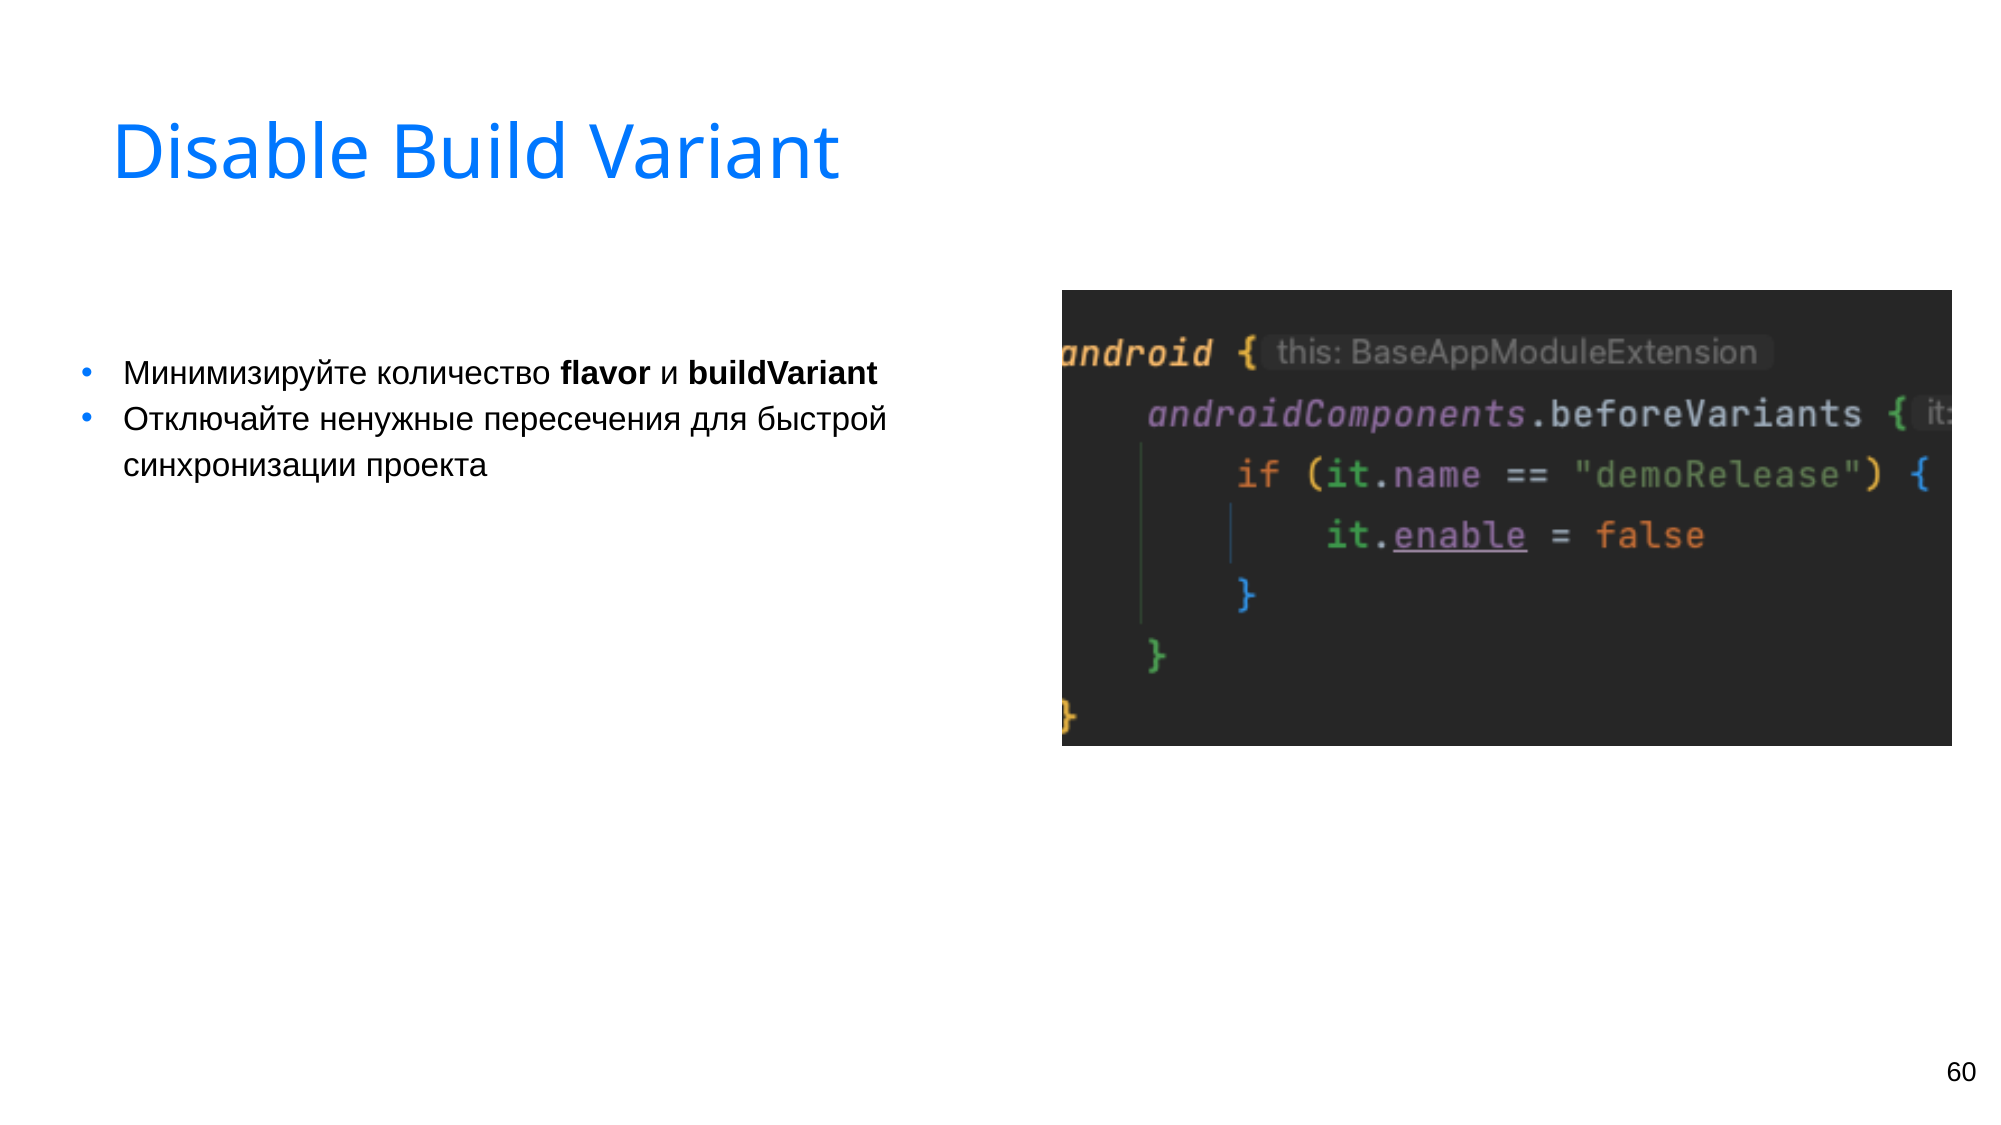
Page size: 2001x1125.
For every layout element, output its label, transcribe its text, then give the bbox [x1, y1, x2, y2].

title Disable Build Variant [111, 113, 1892, 220]
slide_number ‹#› [1871, 1038, 1992, 1125]
text_box Минимизируйте количество flavor и buildVariant Отключайте ненужные пересечения для быстрой синхронизации проекта [66, 290, 1000, 545]
picture [1062, 290, 1952, 746]
